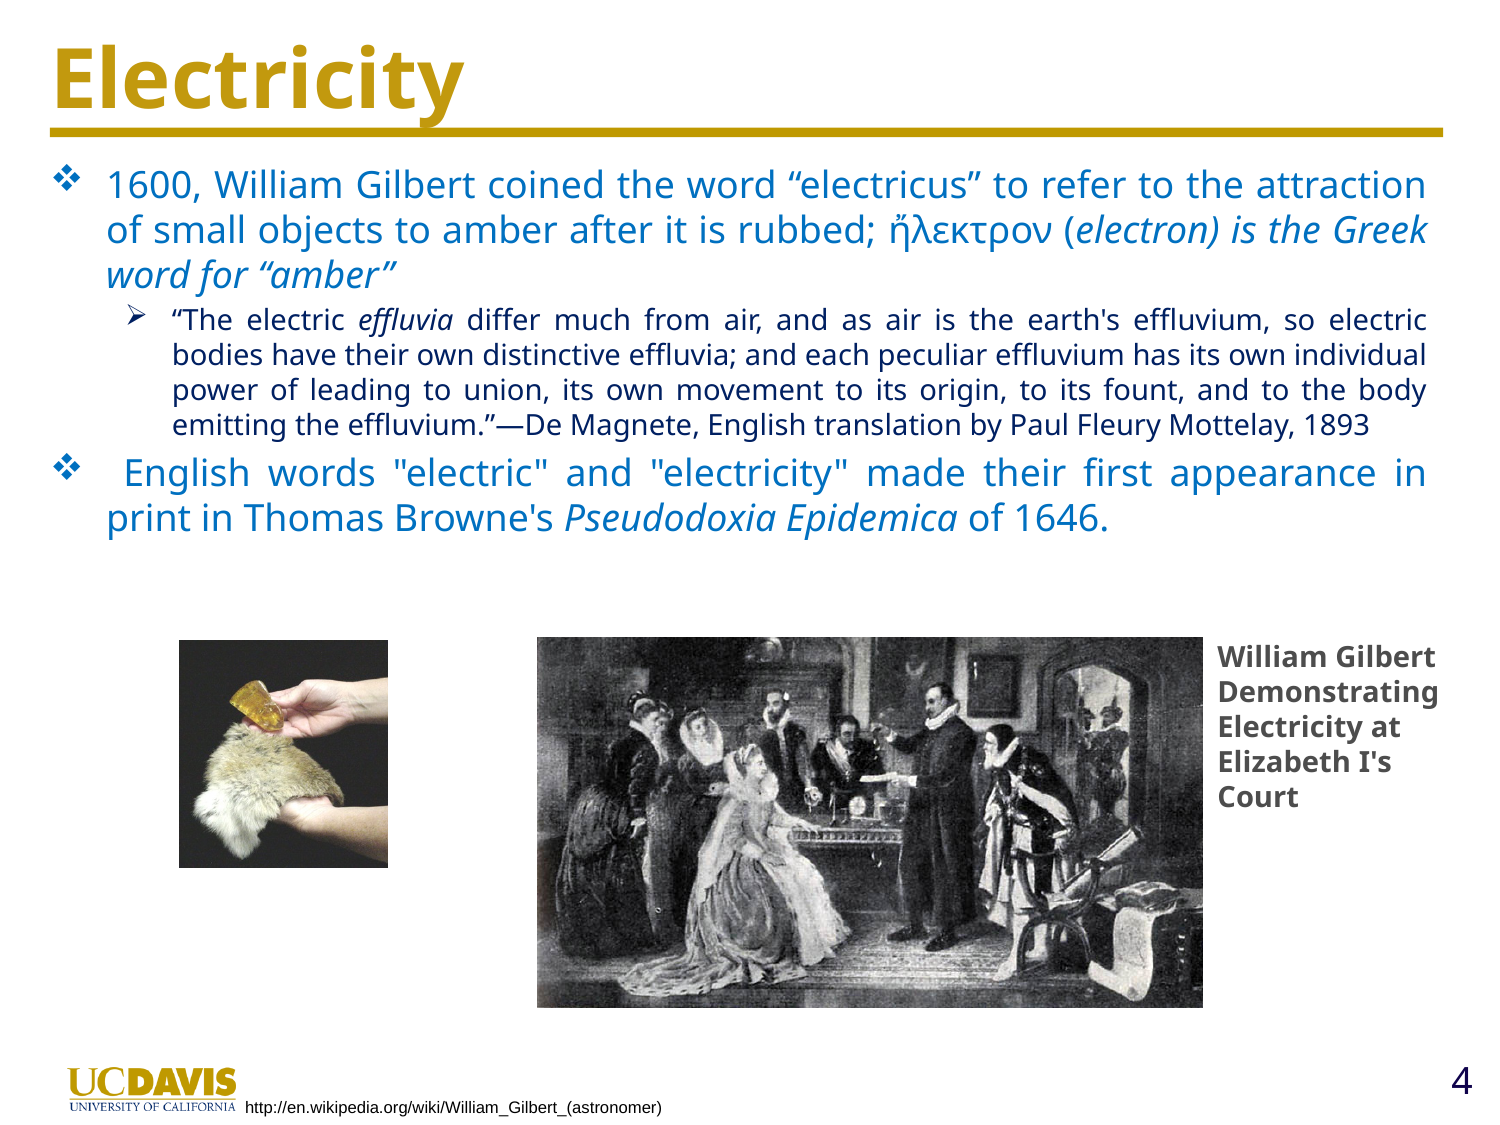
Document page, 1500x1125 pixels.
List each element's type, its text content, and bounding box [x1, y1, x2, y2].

list 1600, William Gilbert coined the word “electricus” to refer to the attraction of small objects to amber after it is rubbed; ἤλεκτρον (electron) is the Greek word for “amber” “The electric effluvia differ much from air, and as air is the earth's effluvium, so electric bodies have their own distinctive effluvia; and each peculiar effluvium has its own individual power of leading to union, its own movement to its origin, to its fount, and to the body emitting the effluvium.”—De Magnete, English translation by Paul Fleury Mottelay, 1893 English words "electric" and "electricity" made their first appearance in print in Thomas Browne's Pseudodoxia Epidemica of 1646. [49, 152, 1444, 865]
picture [179, 640, 388, 868]
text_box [537, 630, 1462, 1008]
text_box http://en.wikipedia.org/wiki/William_Gilbert_(astronomer) [230, 1089, 981, 1125]
picture [67, 1067, 236, 1111]
title Electricity [49, 0, 1273, 151]
